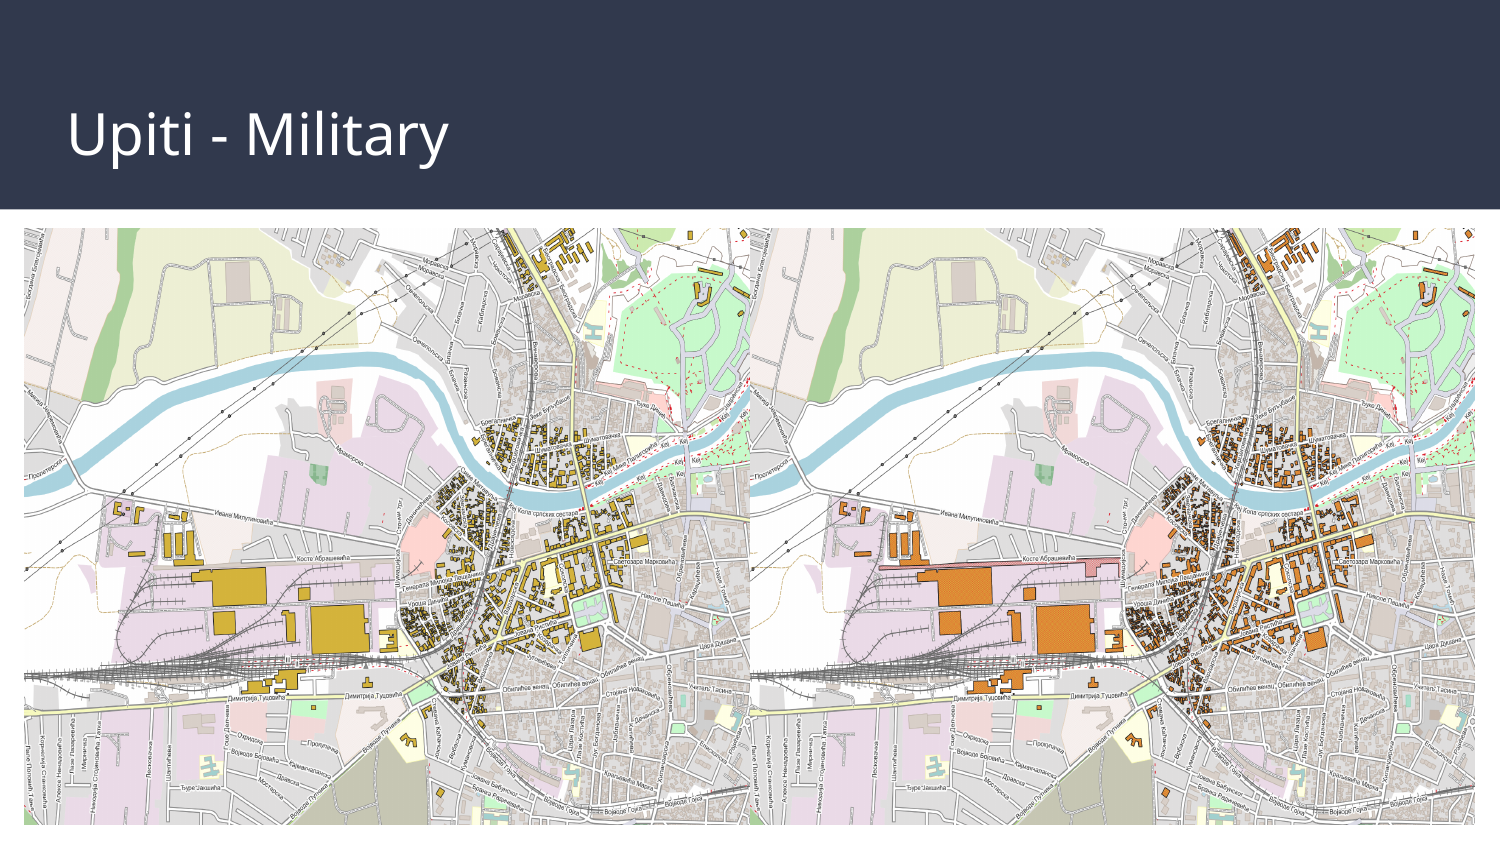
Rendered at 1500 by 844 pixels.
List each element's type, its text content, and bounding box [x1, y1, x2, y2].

title Upiti - Military [51, 82, 1449, 185]
picture [24, 228, 1476, 825]
